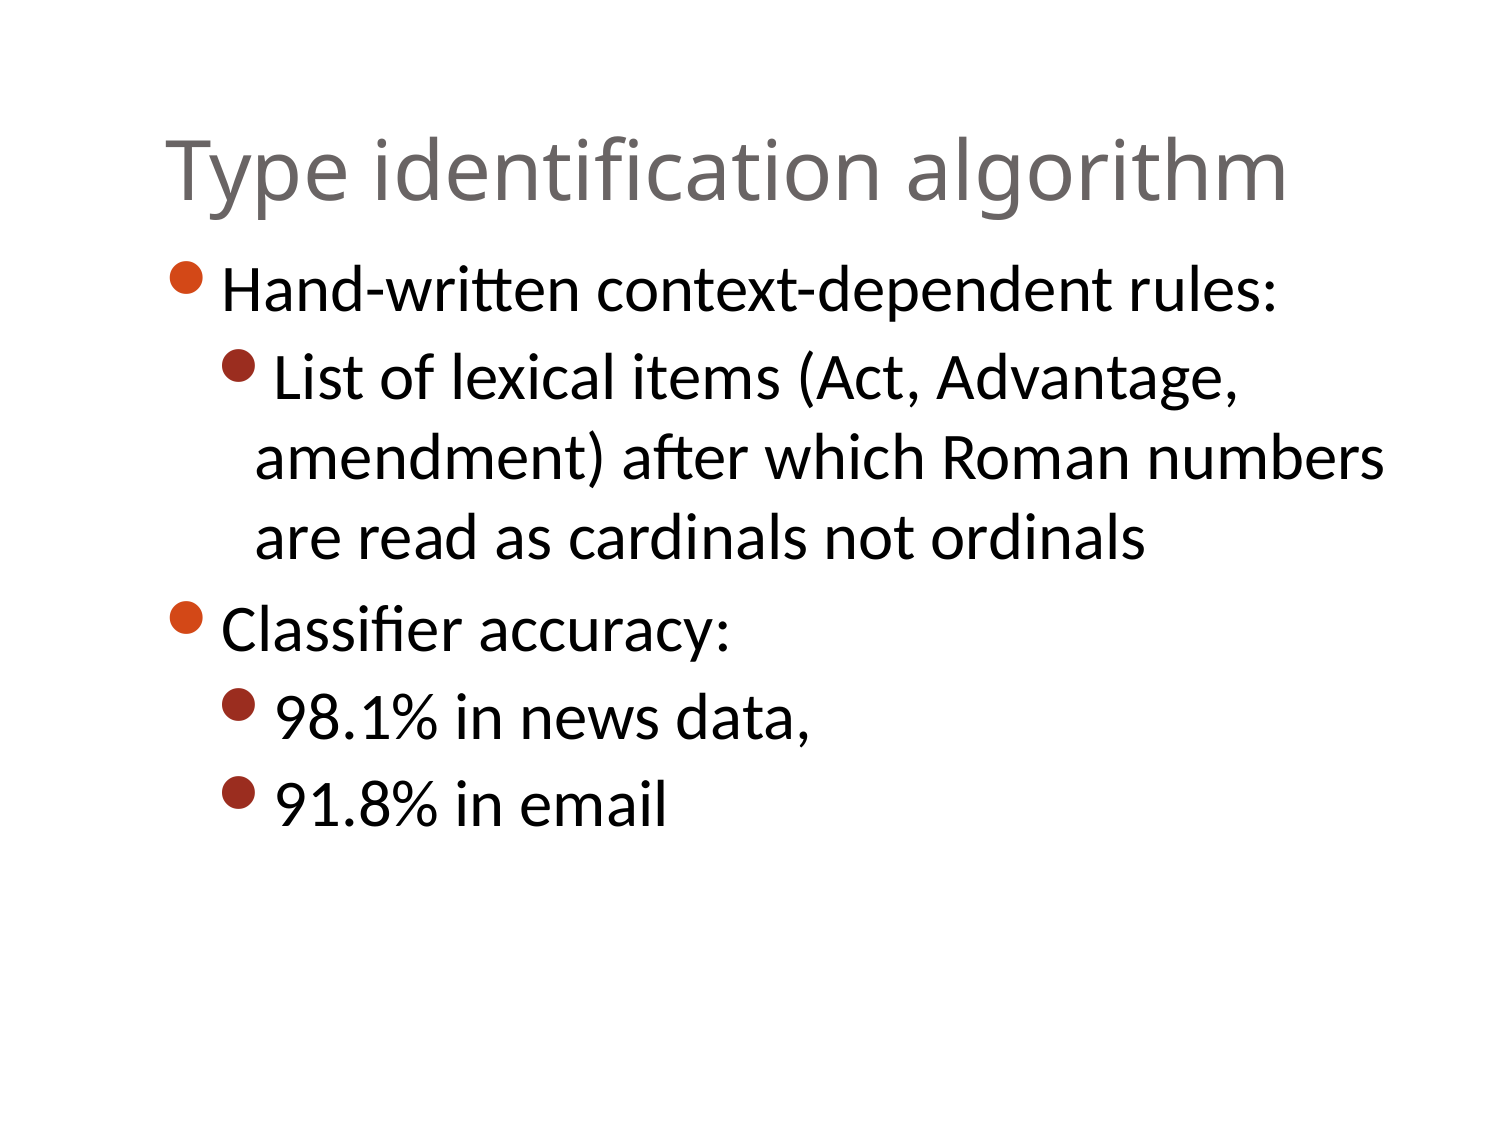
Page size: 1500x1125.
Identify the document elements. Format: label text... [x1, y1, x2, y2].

list Hand-written context-dependent rules: List of lexical items (Act, Advantage, amendment) after which Roman numbers are read as cardinals not ordinals Classifier accuracy: 98.1% in news data, 91.8% in email [149, 237, 1426, 988]
title Type identification algorithm [149, 44, 1426, 233]
